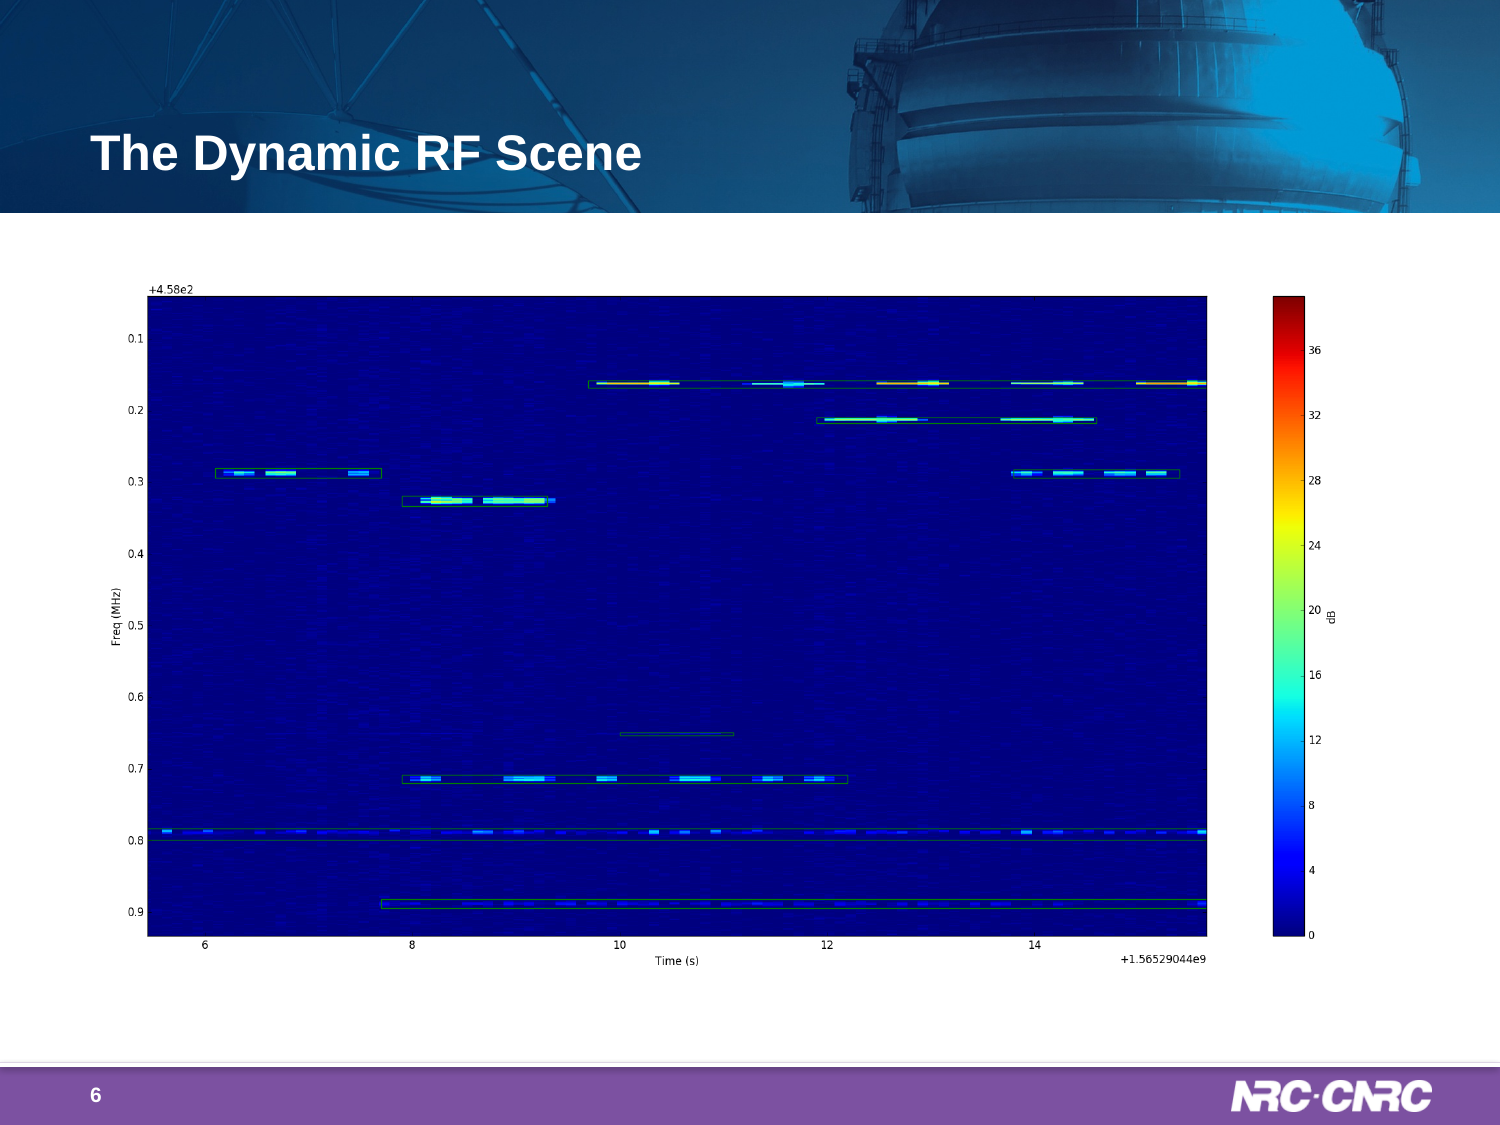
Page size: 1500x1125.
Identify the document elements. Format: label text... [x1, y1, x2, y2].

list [0, 274, 1500, 1013]
title The Dynamic RF Scene [75, 45, 1438, 188]
slide_number 6 [75, 1062, 200, 1125]
picture [1231, 1080, 1432, 1112]
picture [0, 0, 1500, 213]
